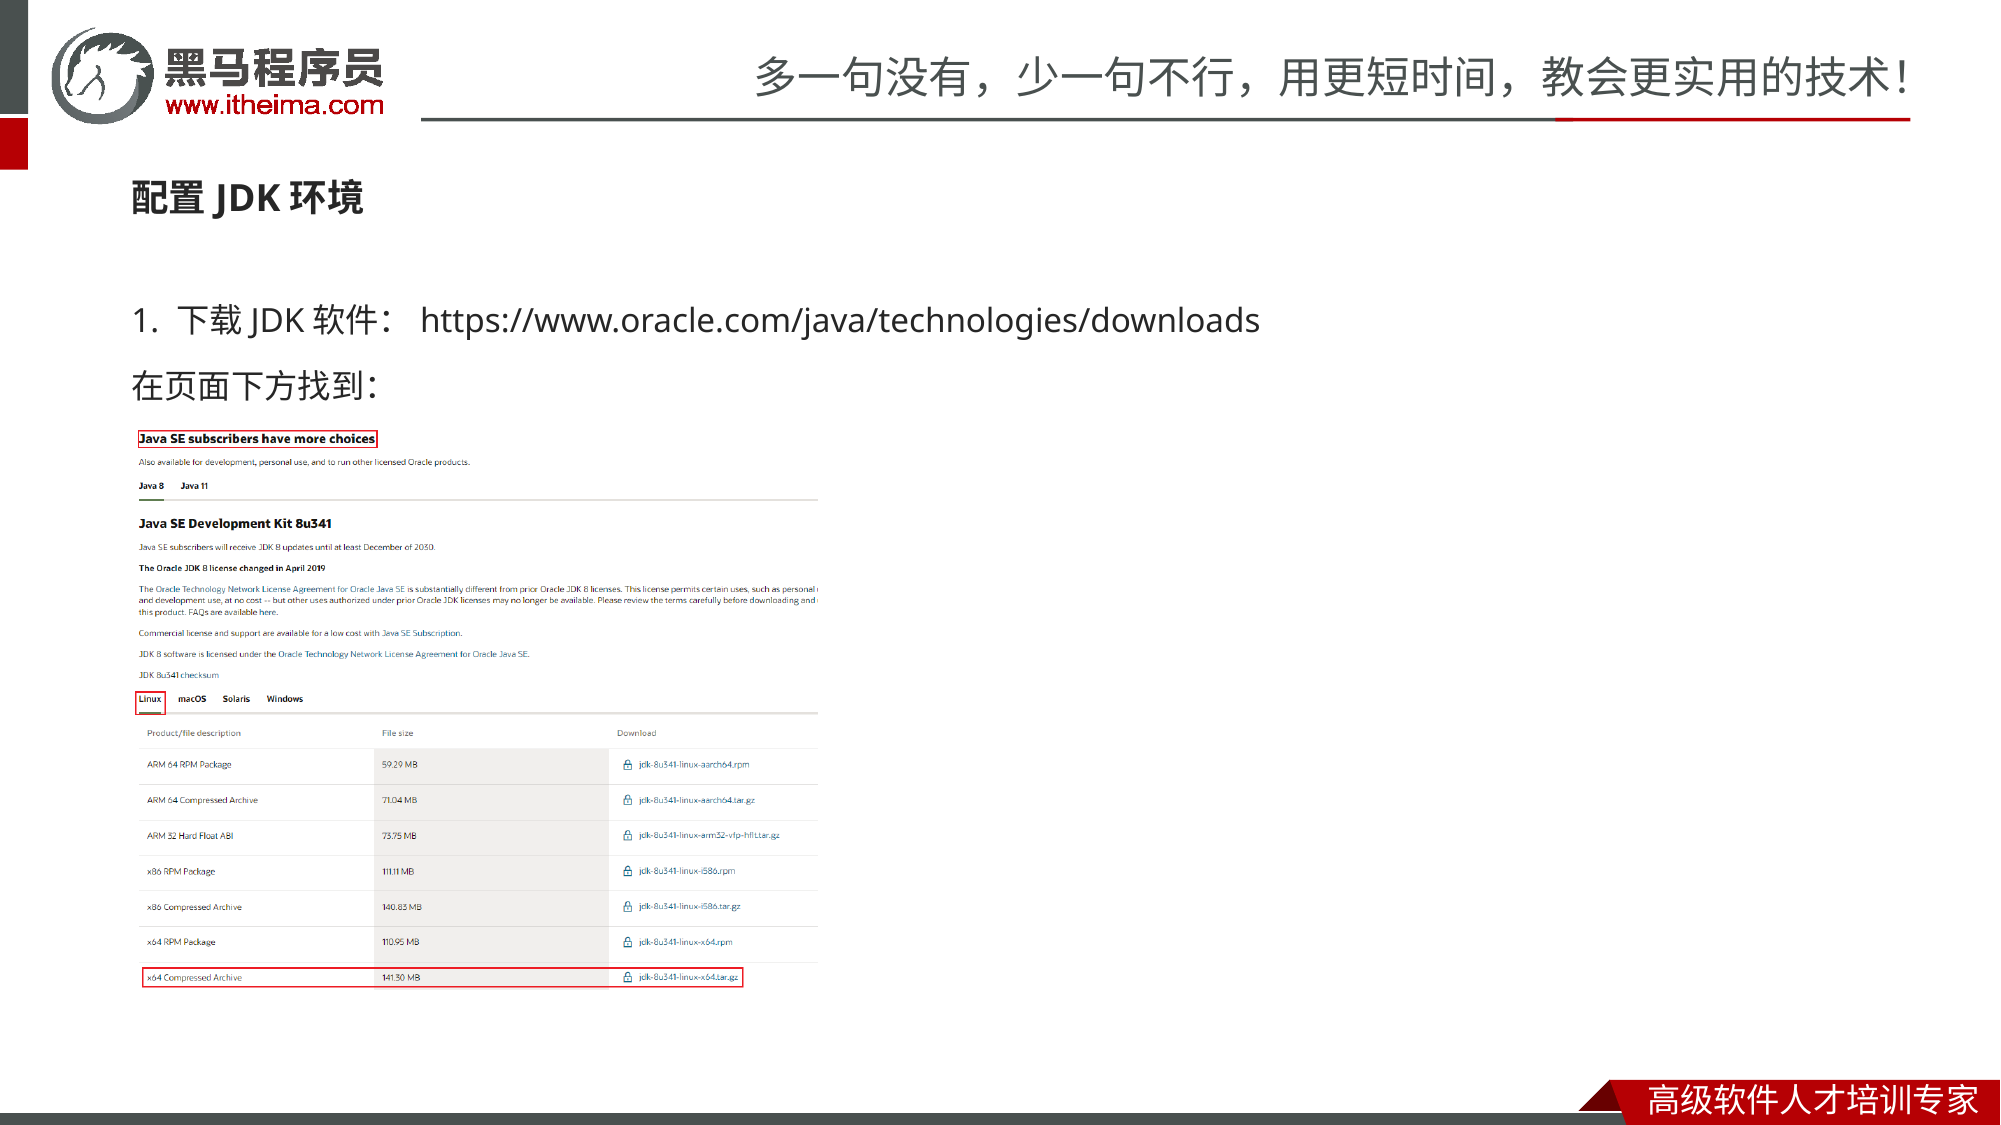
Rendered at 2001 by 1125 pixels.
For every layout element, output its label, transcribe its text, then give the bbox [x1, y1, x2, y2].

list 配置JDK环境 [116, 154, 1872, 239]
picture [50, 26, 384, 125]
picture [133, 428, 818, 991]
list 1. 下载JDK软件：https://www.oracle.com/java/technologies/downloads 在页面下方找到： [116, 271, 1872, 964]
